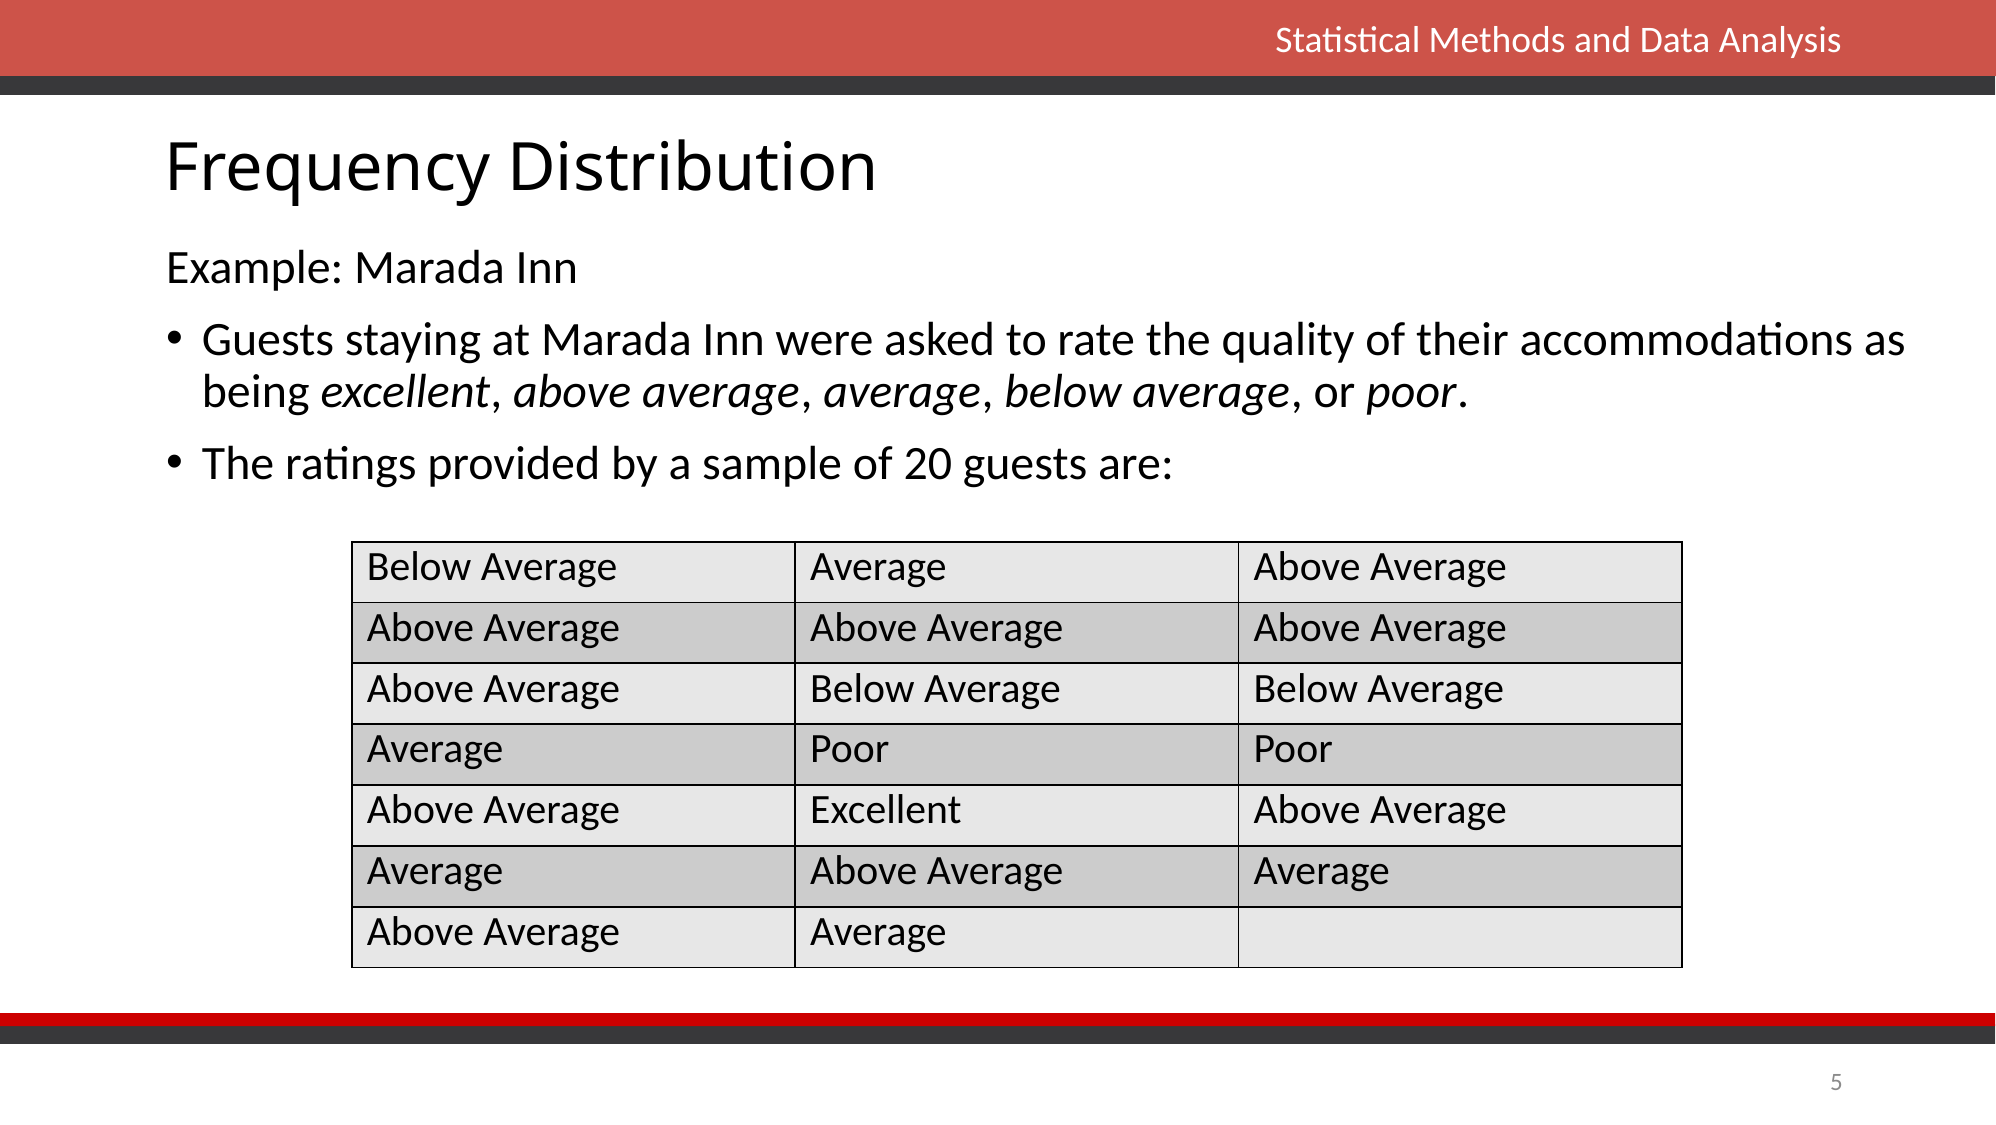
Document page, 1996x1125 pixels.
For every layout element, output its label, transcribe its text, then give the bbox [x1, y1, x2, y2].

table_cell Above Average [353, 664, 794, 723]
list Example: Marada Inn Guests staying at Marada Inn were asked to rate the quality of their accommodations as being excellent, above average, average, below average, or poor. The ratings provided by a sample of 20 guests are: [150, 235, 1930, 538]
table_cell Average [353, 847, 794, 906]
table_cell Above Average [353, 908, 794, 967]
table_cell Above Average [1239, 603, 1681, 662]
table_cell Average [796, 908, 1238, 967]
table_header Above Average [1239, 543, 1681, 602]
table_cell Poor [796, 725, 1238, 784]
table_header Below Average [353, 543, 794, 602]
table_cell Above Average [796, 847, 1238, 906]
table_cell Above Average [796, 603, 1238, 662]
table_cell Excellent [796, 786, 1238, 845]
table_cell Poor [1239, 725, 1681, 784]
picture [0, 1027, 1996, 1044]
table_cell Average [353, 725, 794, 784]
table_cell Average [1239, 847, 1681, 906]
picture [0, 76, 1996, 95]
table_header Average [796, 543, 1238, 602]
table_cell Above Average [1239, 786, 1681, 845]
slide_number 5 [1755, 1057, 1858, 1103]
table_cell Above Average [353, 786, 794, 845]
table_cell Below Average [796, 664, 1238, 723]
table_cell Below Average [1239, 664, 1681, 723]
table_cell Above Average [353, 603, 794, 662]
text_box Frequency Distribution [149, 106, 1846, 232]
table_cell [1239, 908, 1681, 967]
